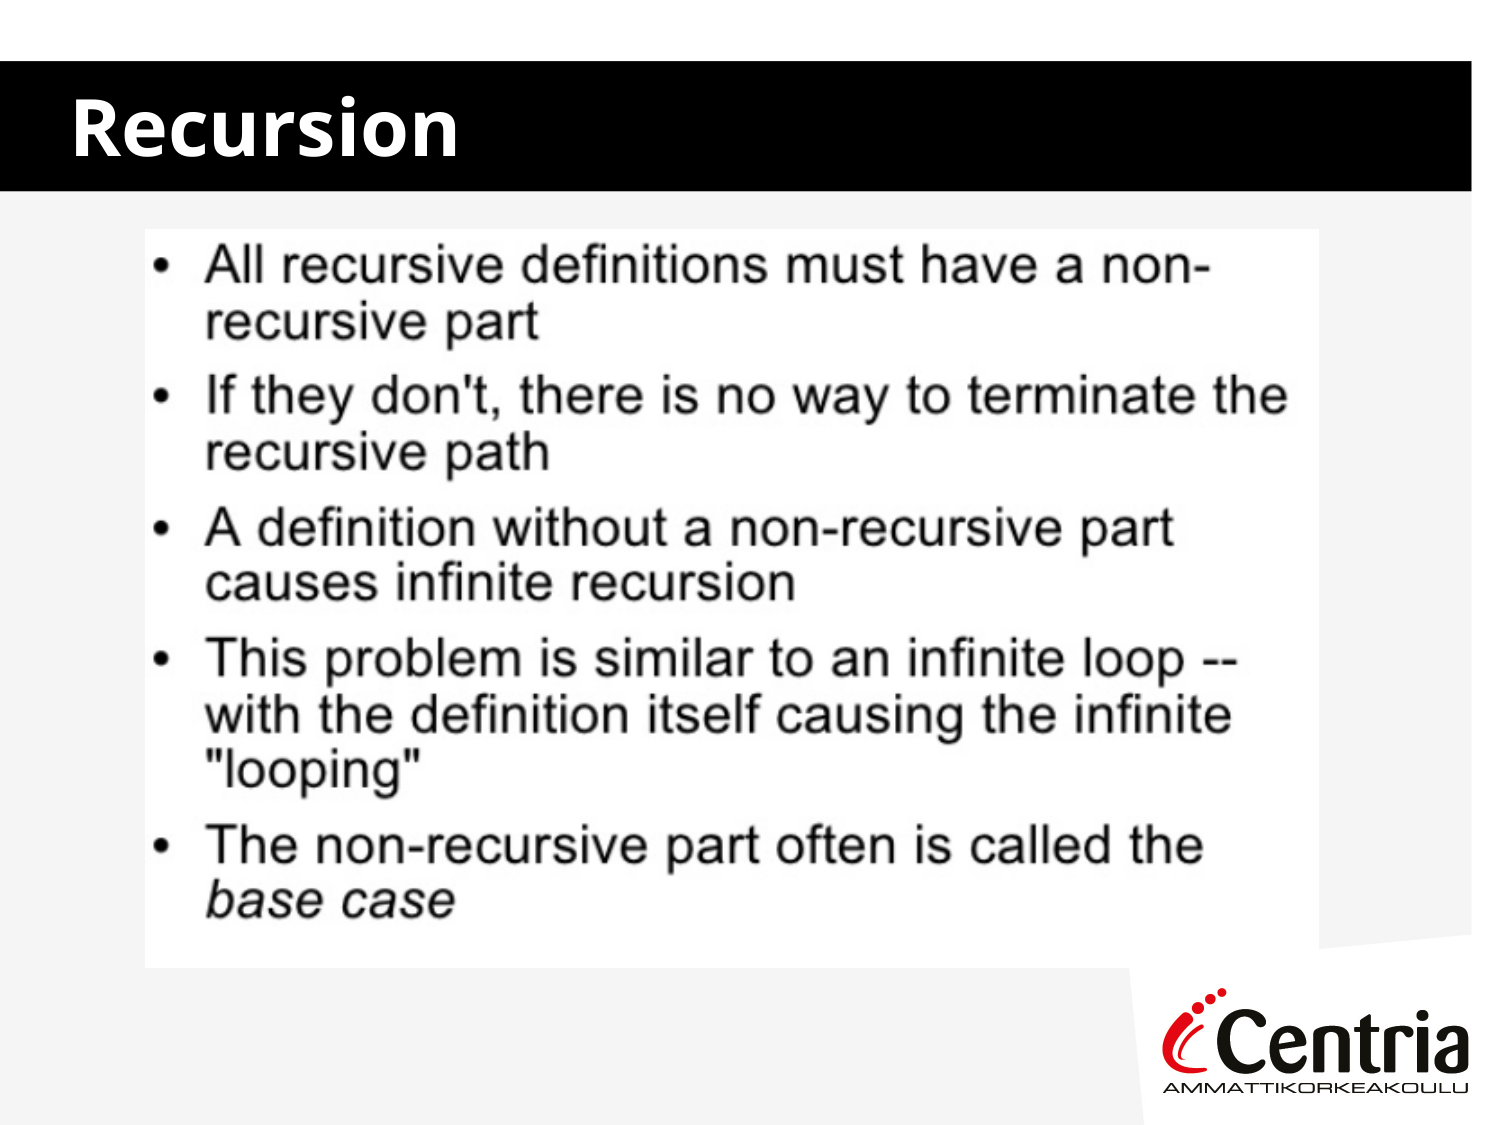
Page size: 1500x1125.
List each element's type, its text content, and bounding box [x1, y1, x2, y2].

title Recursion [54, 75, 1410, 181]
picture [0, 0, 1500, 1125]
